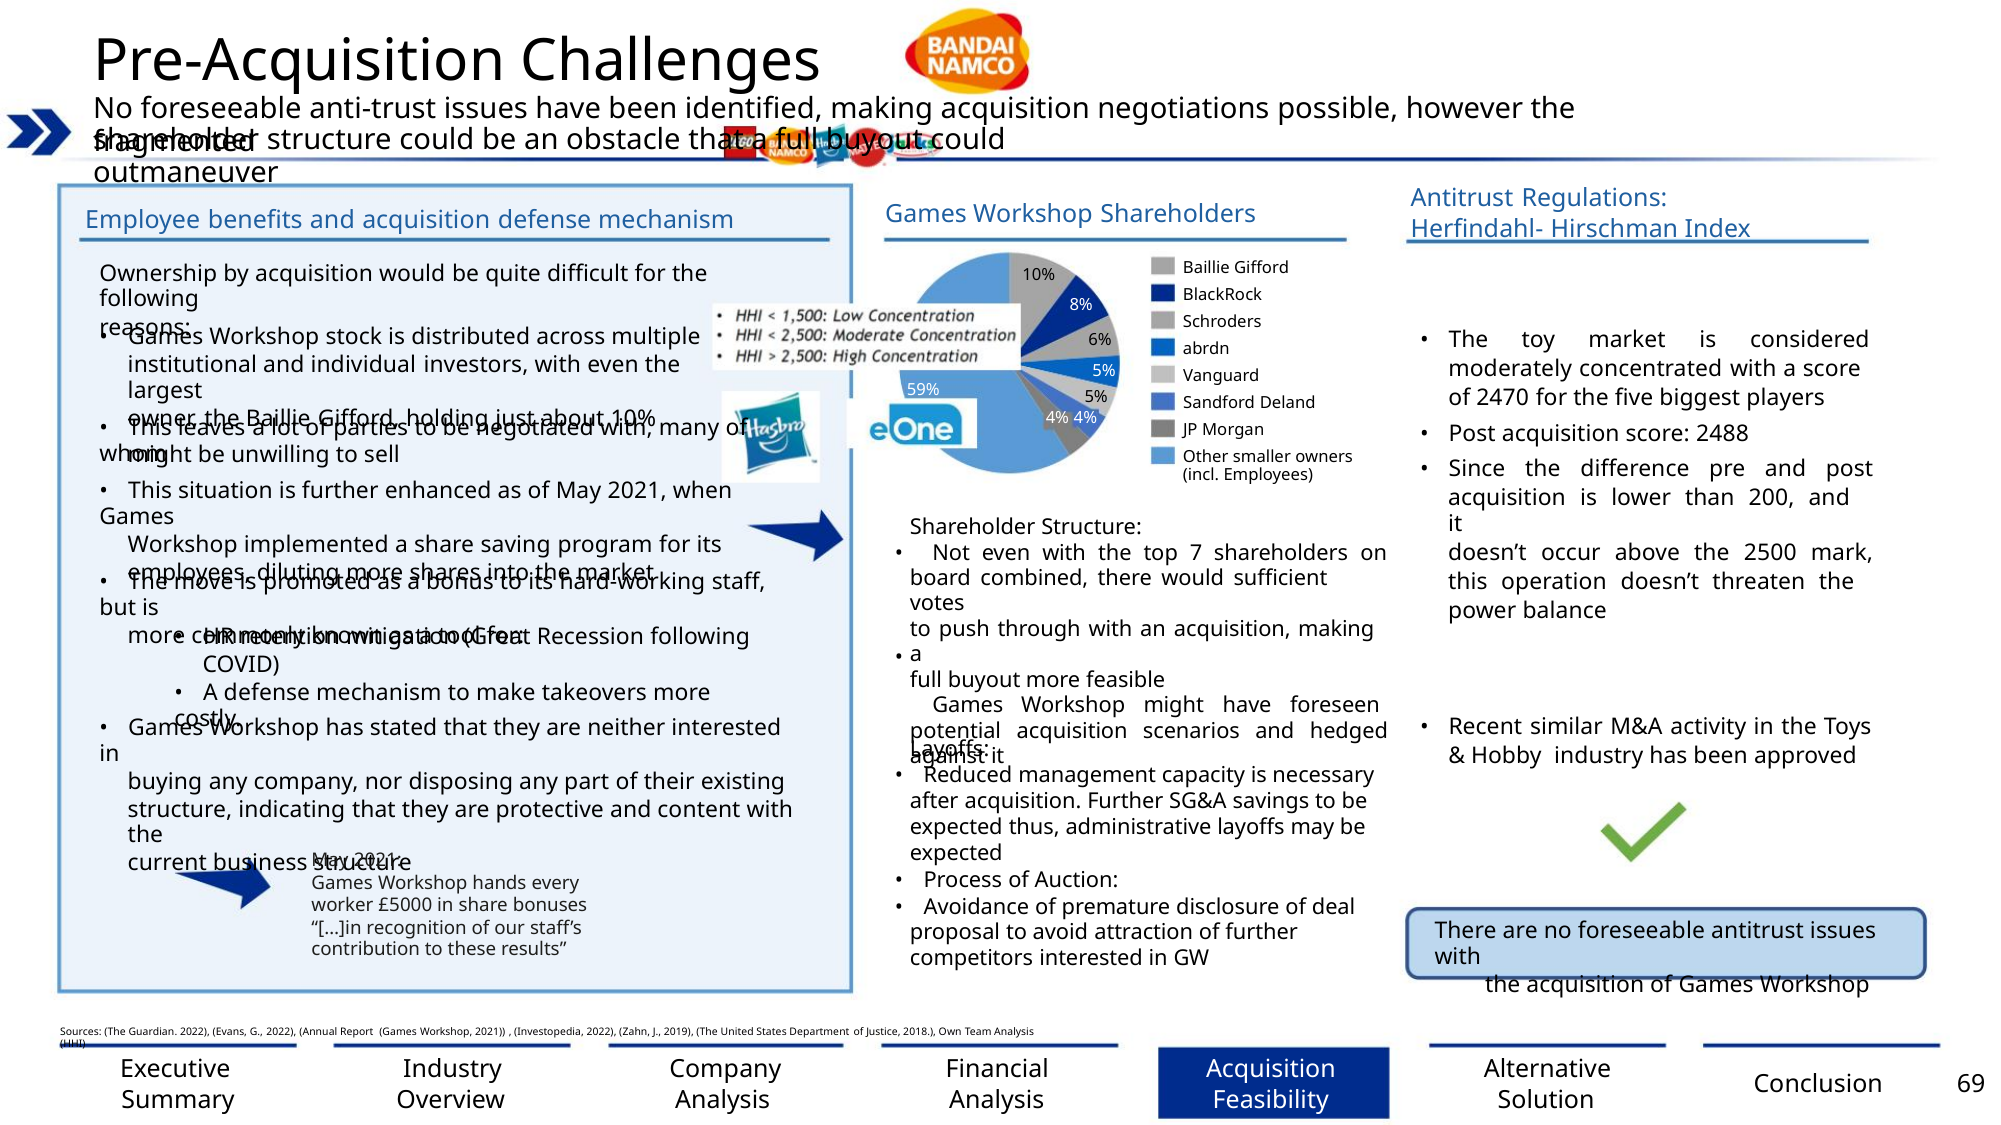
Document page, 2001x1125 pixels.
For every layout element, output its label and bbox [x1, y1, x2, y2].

text_box [0, 0, 2000, 1125]
